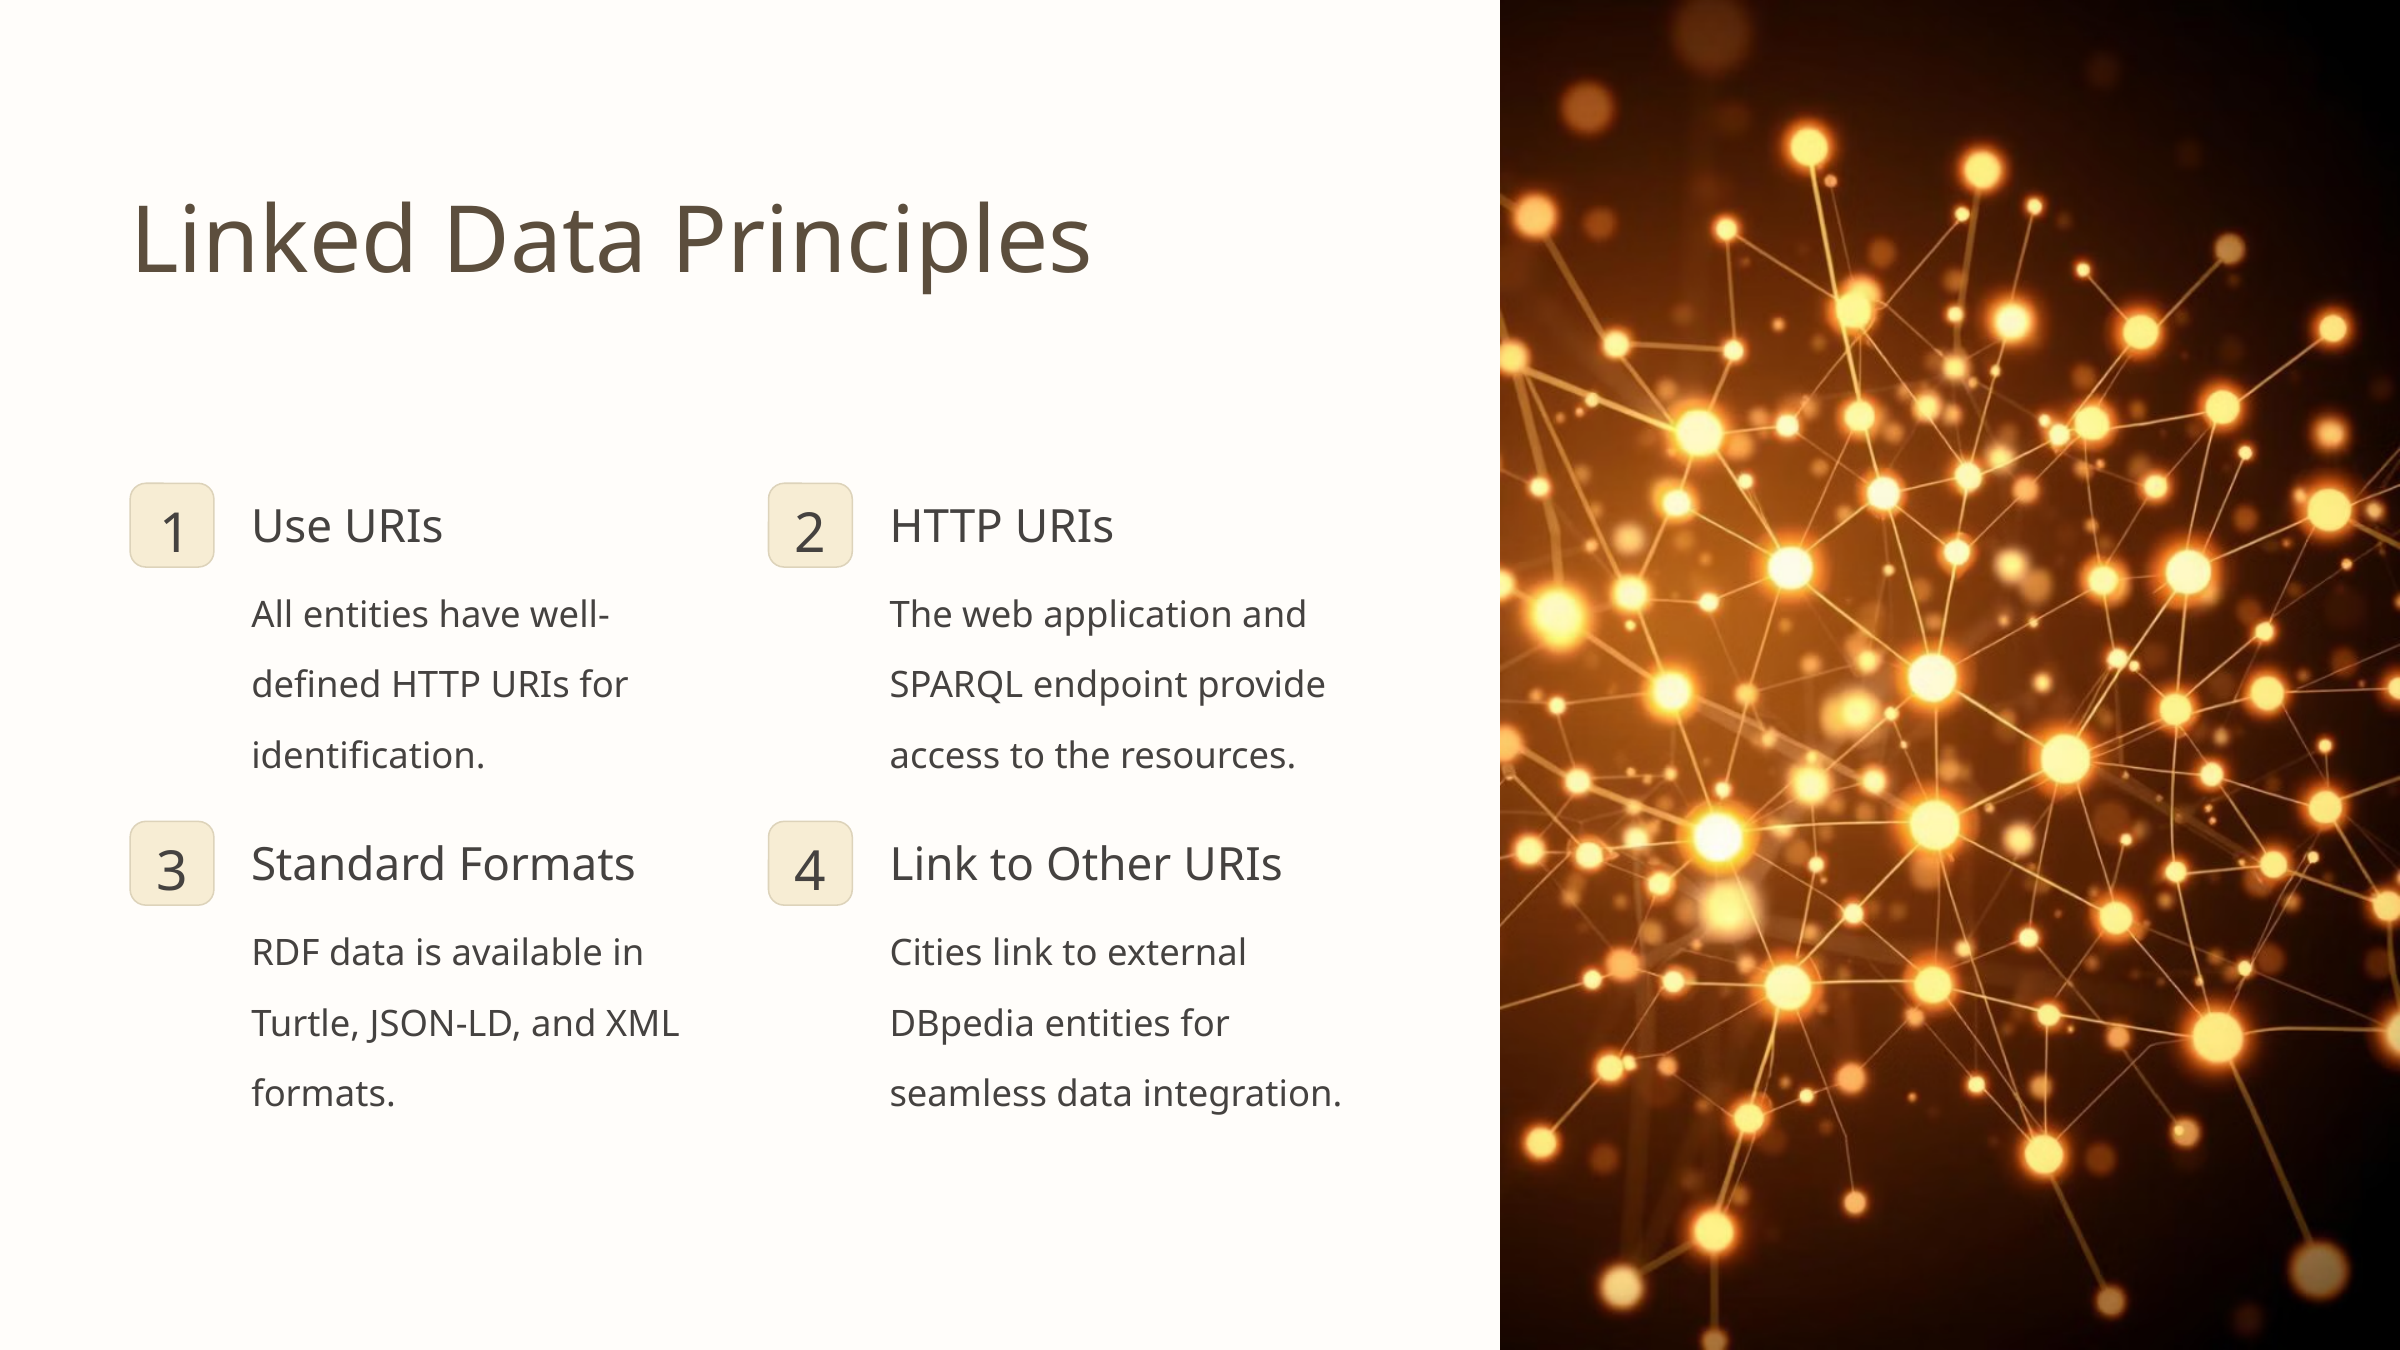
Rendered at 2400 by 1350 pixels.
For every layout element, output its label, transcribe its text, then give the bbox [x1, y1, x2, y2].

text_box RDF data is available in Turtle, JSON-LD, and XML formats. [251, 901, 732, 1081]
text_box [130, 483, 214, 568]
text_box 3 [154, 835, 190, 892]
text_box 2 [793, 497, 828, 554]
text_box [768, 821, 853, 906]
text_box HTTP URIs [889, 483, 1355, 542]
text_box Standard Formats [251, 821, 717, 880]
text_box All entities have well-defined HTTP URIs for identification. [251, 563, 732, 743]
text_box The web application and SPARQL endpoint provide access to the resources. [889, 563, 1370, 743]
text_box 1 [159, 497, 185, 554]
text_box Link to Other URIs [889, 821, 1355, 880]
text_box [768, 483, 853, 568]
text_box Use URIs [251, 483, 717, 542]
text_box 4 [794, 835, 827, 892]
text_box Cities link to external DBpedia entities for seamless data integration. [889, 901, 1370, 1081]
picture [1499, 0, 2400, 1350]
text_box [130, 821, 214, 906]
text_box Linked Data Principles [130, 153, 1211, 270]
